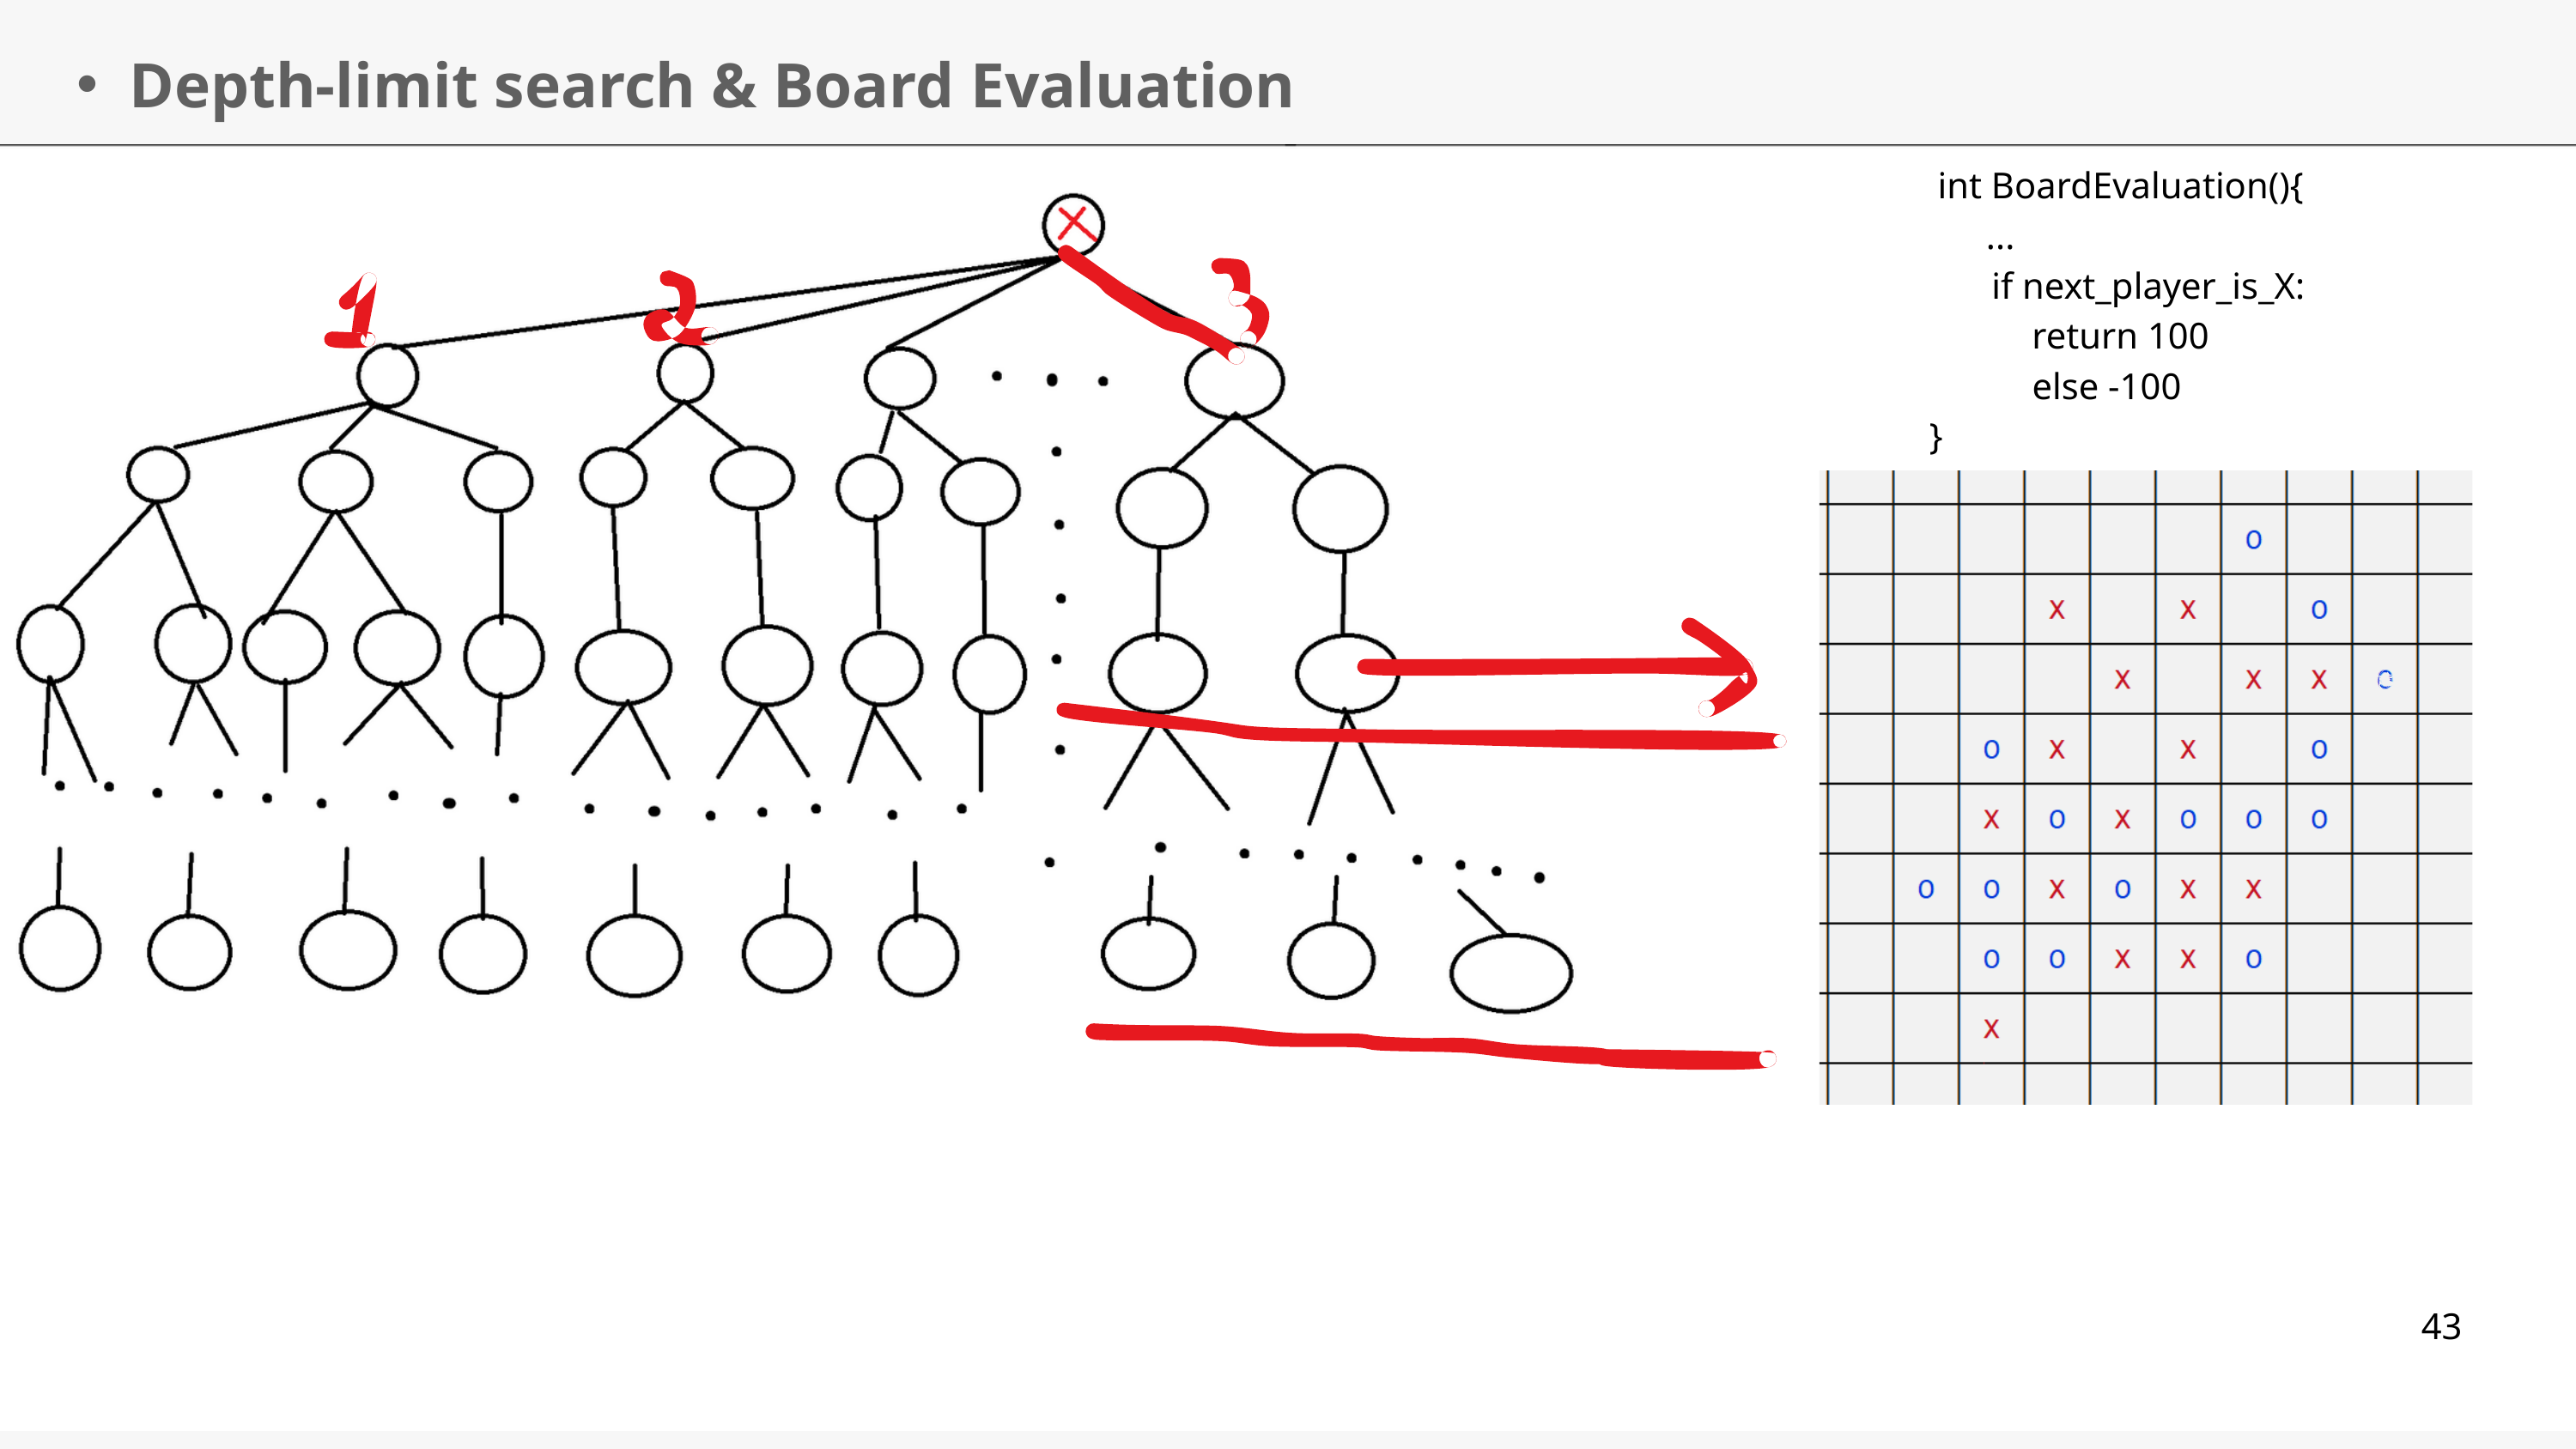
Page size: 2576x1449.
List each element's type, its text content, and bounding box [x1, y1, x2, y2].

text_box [1079, 1017, 1620, 1070]
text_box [1052, 239, 1250, 370]
text_box [0, 144, 2576, 1431]
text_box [637, 264, 725, 351]
text_box int BoardEvaluation(){ ... if next_player_is_X: return 100 else -100 } [1491, 155, 2381, 457]
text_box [333, 267, 383, 326]
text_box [1352, 652, 1671, 681]
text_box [1675, 612, 1763, 723]
text_box Depth-limit search & Board Evaluation [24, 27, 1426, 121]
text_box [1590, 1043, 1783, 1074]
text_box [2353, 655, 2403, 708]
text_box 43 [2421, 1296, 2463, 1348]
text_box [319, 325, 381, 353]
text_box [1255, 252, 1275, 354]
text_box [1819, 470, 2473, 1105]
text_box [1051, 697, 1792, 754]
